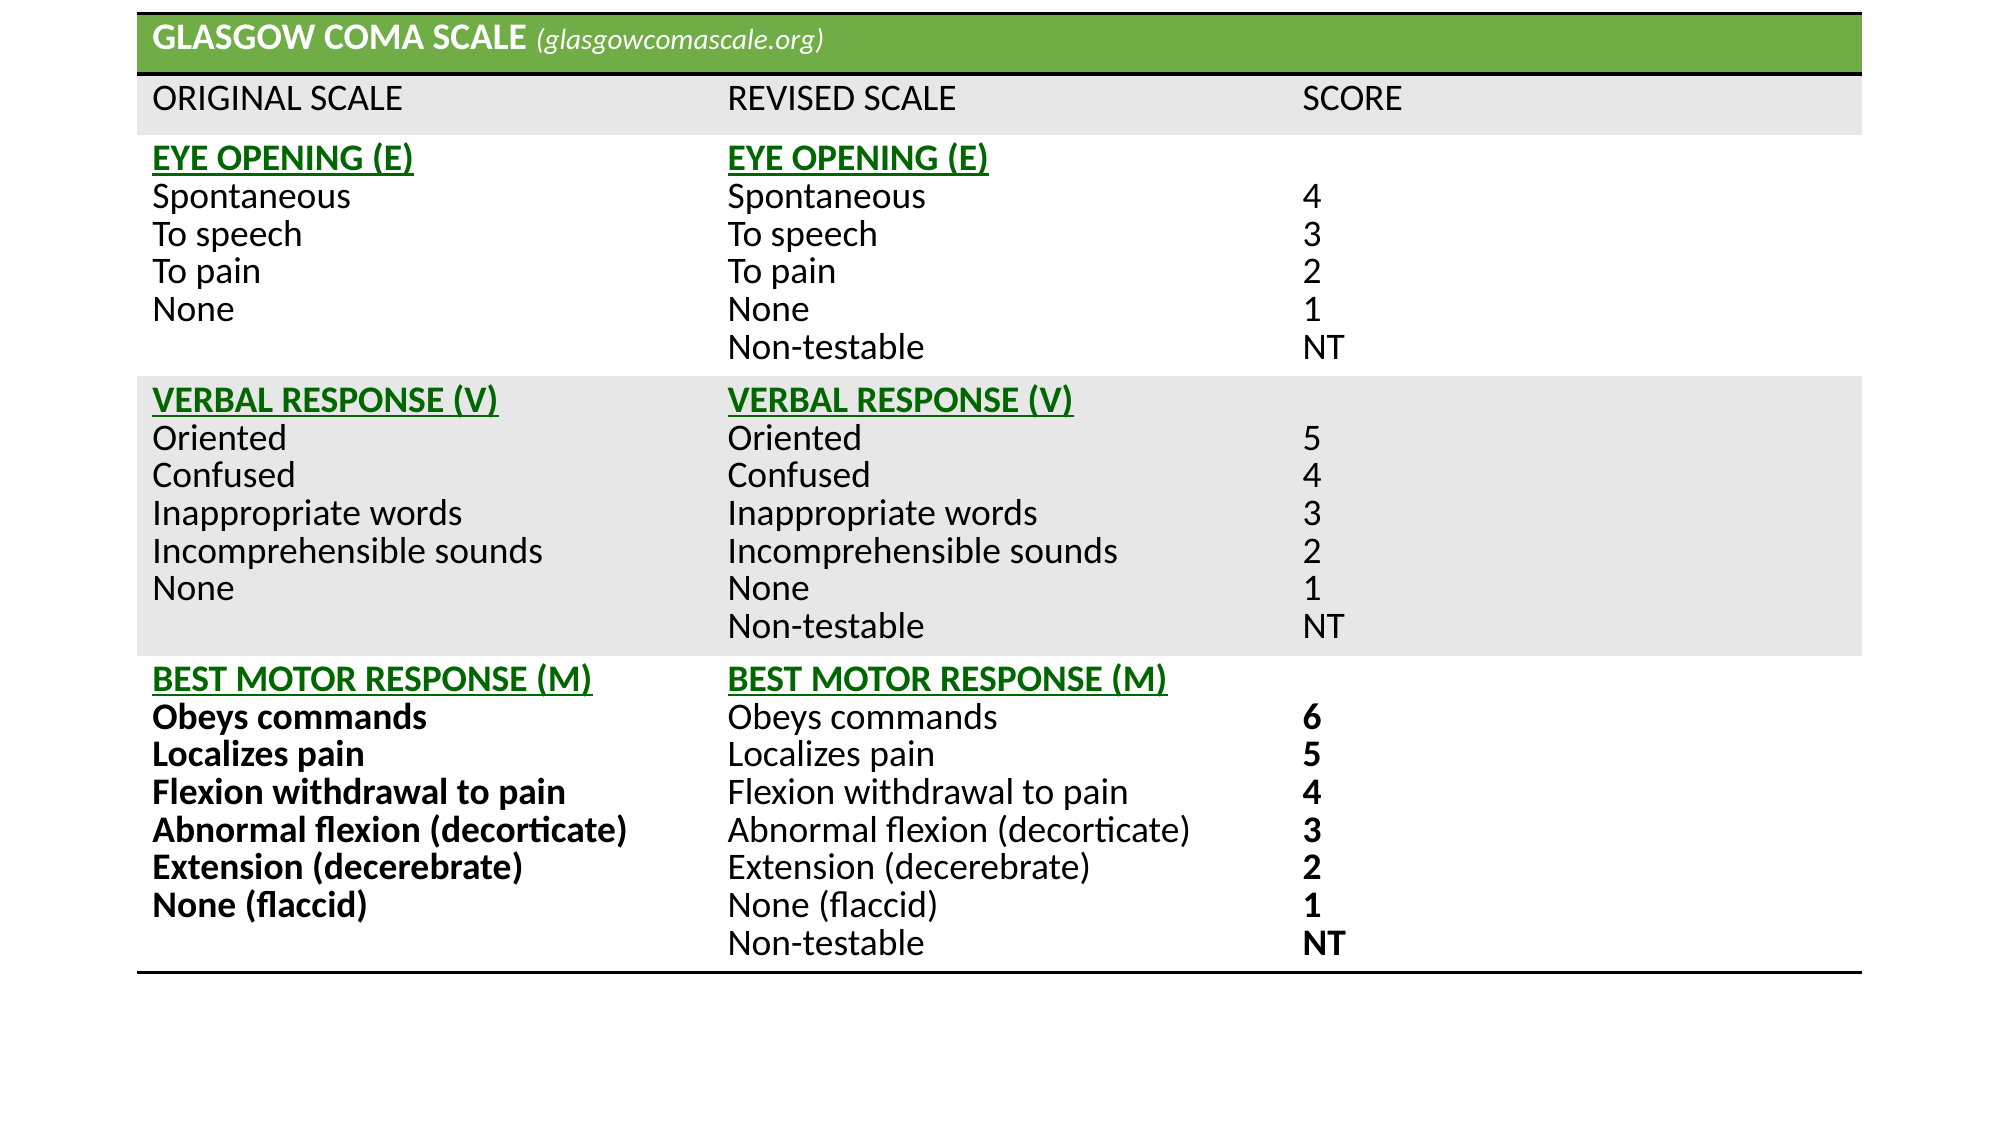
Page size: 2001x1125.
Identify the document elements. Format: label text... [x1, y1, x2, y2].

table_cell BEST MOTOR RESPONSE (M) Obeys commands Localizes pain Flexion withdrawal to pain Abnormal flexion (decorticate) Extension (decerebrate) None (flaccid) [137, 656, 712, 971]
table_cell ORIGINAL SCALE [137, 76, 712, 135]
table_cell SCORE [1287, 76, 1862, 135]
table_cell EYE OPENING (E) Spontaneous To speech To pain None [137, 135, 712, 376]
table_cell VERBAL RESPONSE (V) Oriented Confused Inappropriate words Incomprehensible sounds None Non-testable [712, 376, 1287, 656]
table_cell REVISED SCALE [712, 76, 1287, 135]
table_cell EYE OPENING (E) Spontaneous To speech To pain None Non-testable [712, 135, 1287, 376]
table_cell VERBAL RESPONSE (V) Oriented Confused Inappropriate words Incomprehensible sounds None [137, 376, 712, 656]
table_header GLASGOW COMA SCALE (glasgowcomascale.org) [137, 15, 1862, 72]
table_cell 4 3 2 1 NT [1287, 135, 1862, 376]
table_cell 5 4 3 2 1 NT [1287, 376, 1862, 656]
table_cell 6 5 4 3 2 1 NT [1287, 656, 1862, 971]
table_cell BEST MOTOR RESPONSE (M) Obeys commands Localizes pain Flexion withdrawal to pain Abnormal flexion (decorticate) Extension (decerebrate) None (flaccid) Non-testable [712, 656, 1287, 971]
